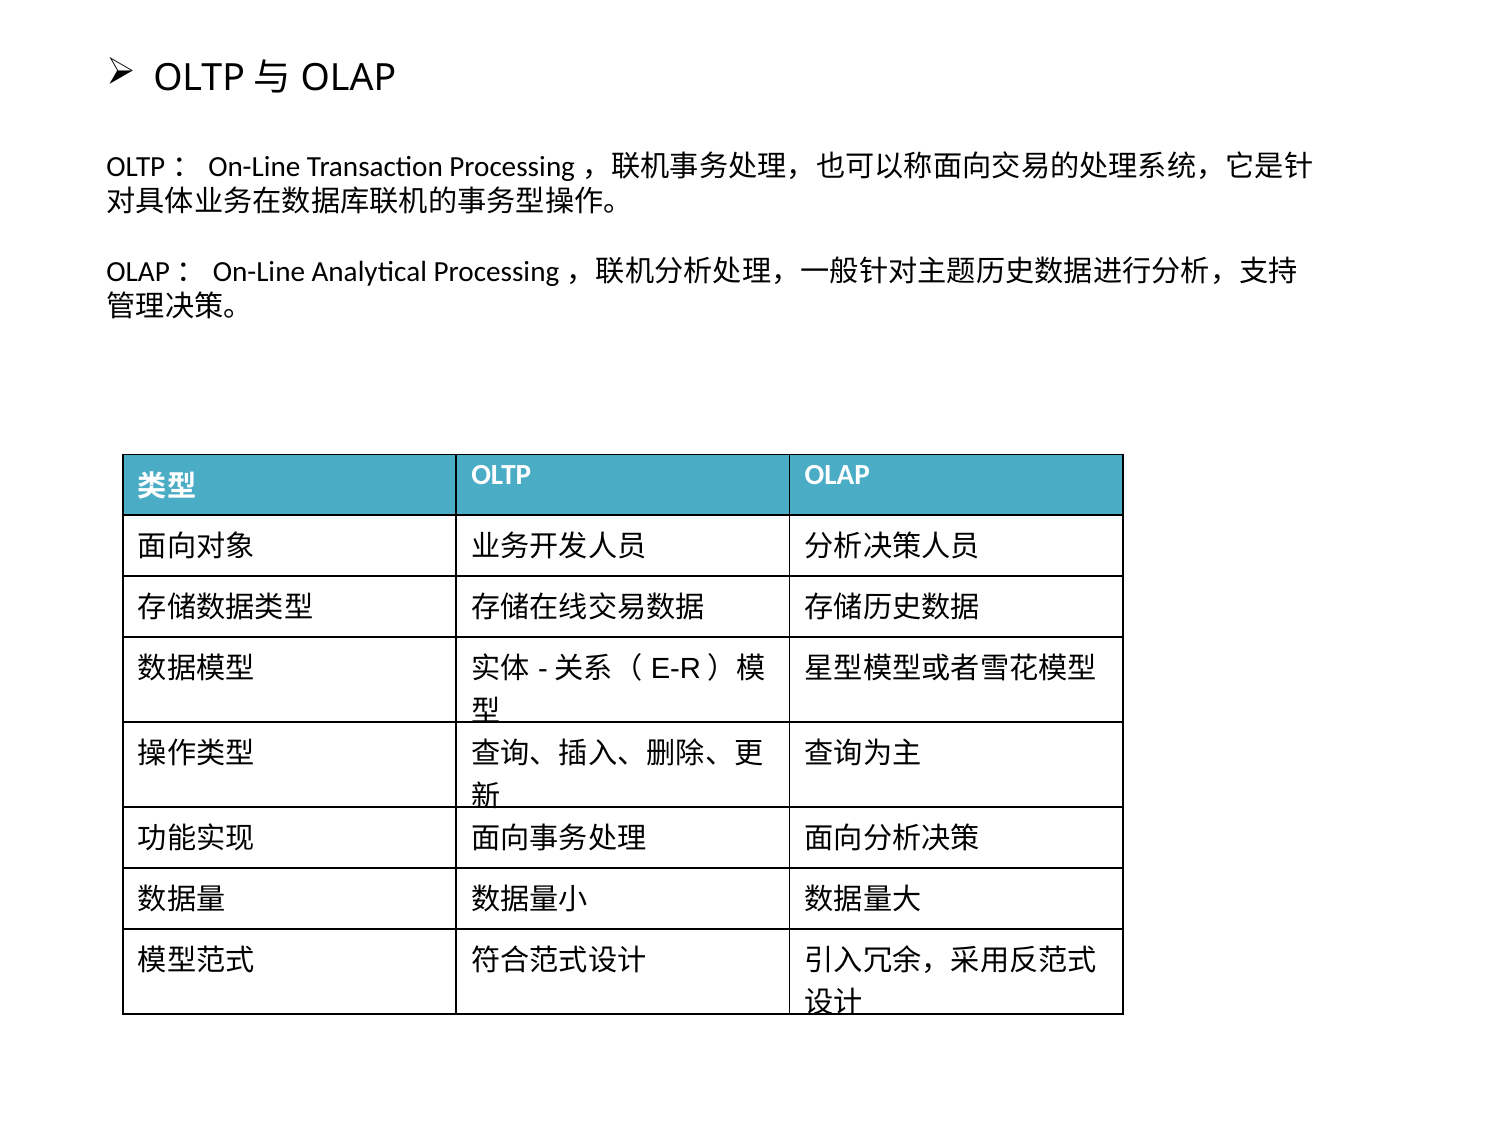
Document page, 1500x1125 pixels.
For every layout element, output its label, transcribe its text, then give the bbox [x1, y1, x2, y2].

table_cell 查询、插入、删除、更新 [457, 723, 789, 806]
table_header OLTP [457, 455, 789, 514]
table_cell 功能实现 [124, 808, 455, 867]
table_cell 存储在线交易数据 [457, 577, 789, 636]
text_box OLTP与OLAP [91, 45, 521, 106]
table_cell 存储数据类型 [124, 577, 455, 636]
table_cell 面向对象 [124, 516, 455, 575]
table_cell 引入冗余，采用反范式设计 [790, 930, 1122, 1013]
table_cell 星型模型或者雪花模型 [790, 638, 1122, 721]
table_header OLAP [790, 455, 1122, 514]
table_header 类型 [124, 455, 455, 514]
table_cell 数据模型 [124, 638, 455, 721]
table_cell 查询为主 [790, 723, 1122, 806]
table_cell 操作类型 [124, 723, 455, 806]
table_cell 模型范式 [124, 930, 455, 1013]
table_cell 面向事务处理 [457, 808, 789, 867]
table_cell 业务开发人员 [457, 516, 789, 575]
table_cell 分析决策人员 [790, 516, 1122, 575]
table_cell 面向分析决策 [790, 808, 1122, 867]
table_cell 数据量大 [790, 869, 1122, 928]
table_cell 数据量小 [457, 869, 789, 928]
table_cell 实体-关系（E-R）模型 [457, 638, 789, 721]
table_cell 符合范式设计 [457, 930, 789, 1013]
table_cell 存储历史数据 [790, 577, 1122, 636]
table_cell 数据量 [124, 869, 455, 928]
text_box OLTP：On-Line Transaction Processing，联机事务处理，也可以称面向交易的处理系统，它是针对具体业务在数据库联机的事务型操作。 OLAP：On-Line Analytical Processing，联机分析处理，一般针对主题历史数据进行分析，支持管理决策。 [91, 139, 1334, 330]
